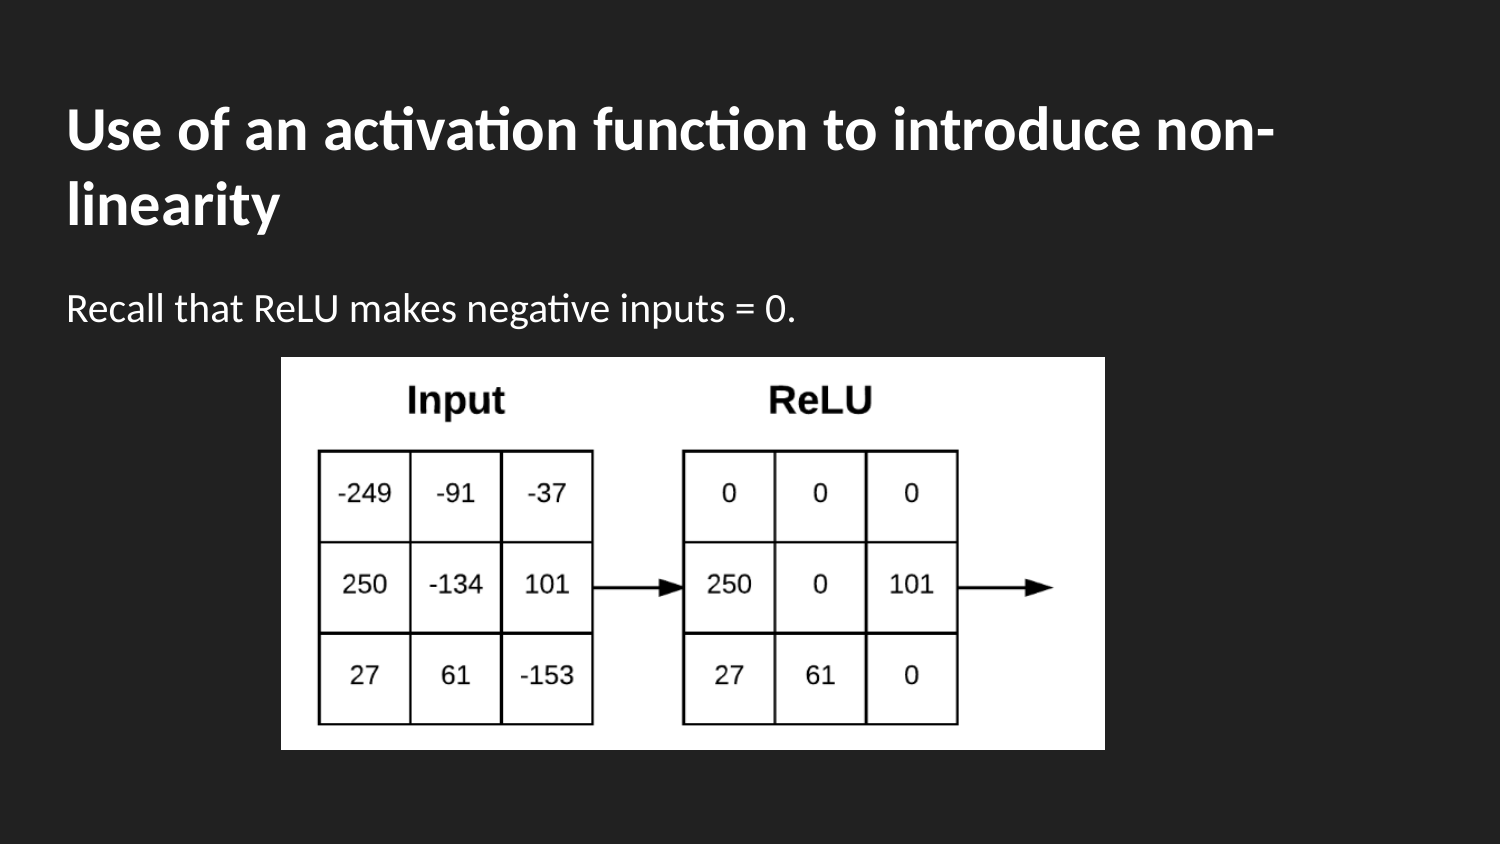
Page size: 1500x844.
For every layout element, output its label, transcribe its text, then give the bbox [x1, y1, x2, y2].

list Recall that ReLU makes negative inputs = 0. [51, 257, 1449, 750]
picture [281, 357, 1105, 750]
title Use of an activation function to introduce non-linearity [51, 72, 1449, 167]
